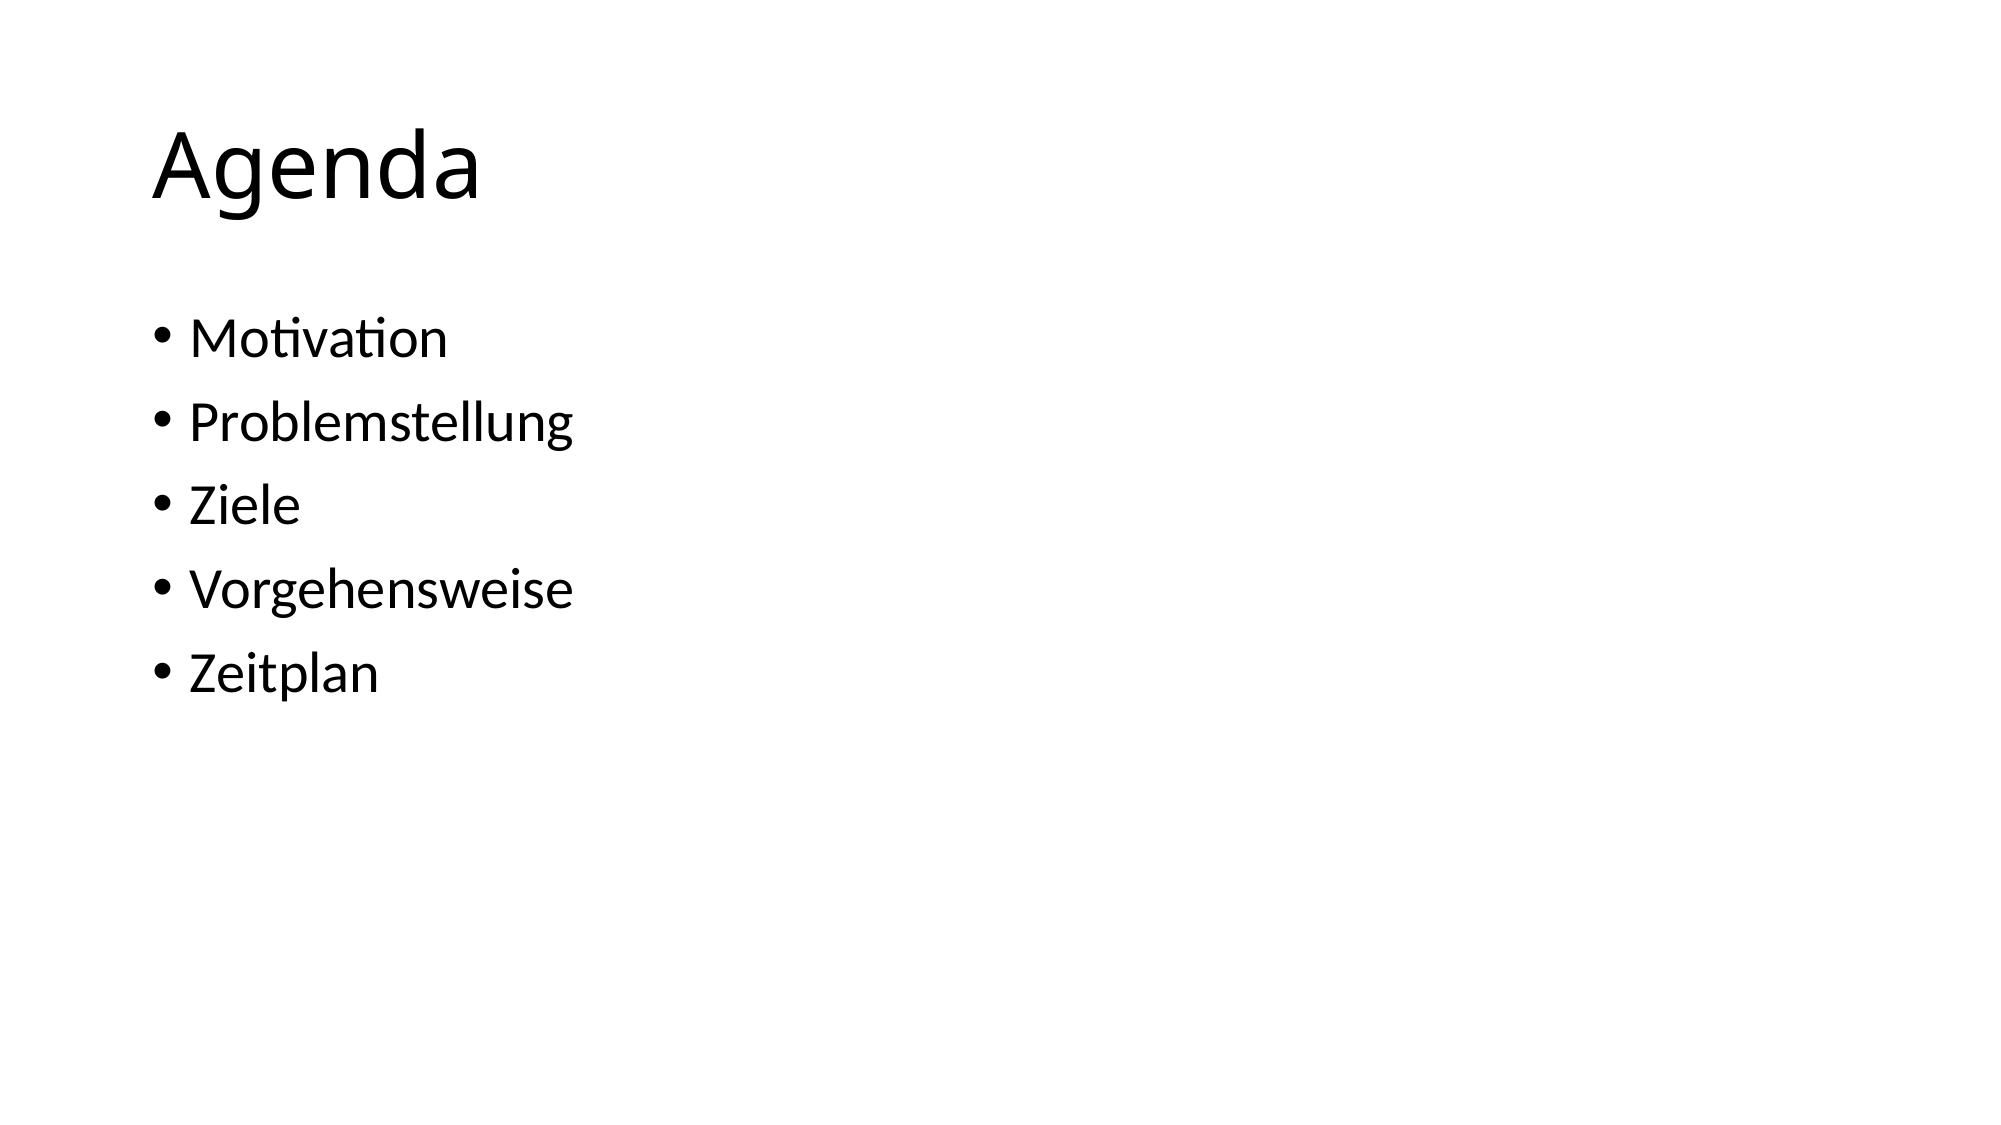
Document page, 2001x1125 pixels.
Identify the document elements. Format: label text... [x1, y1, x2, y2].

list Motivation Problemstellung Ziele Vorgehensweise Zeitplan [137, 299, 1863, 1014]
title Agenda [137, 59, 1863, 278]
